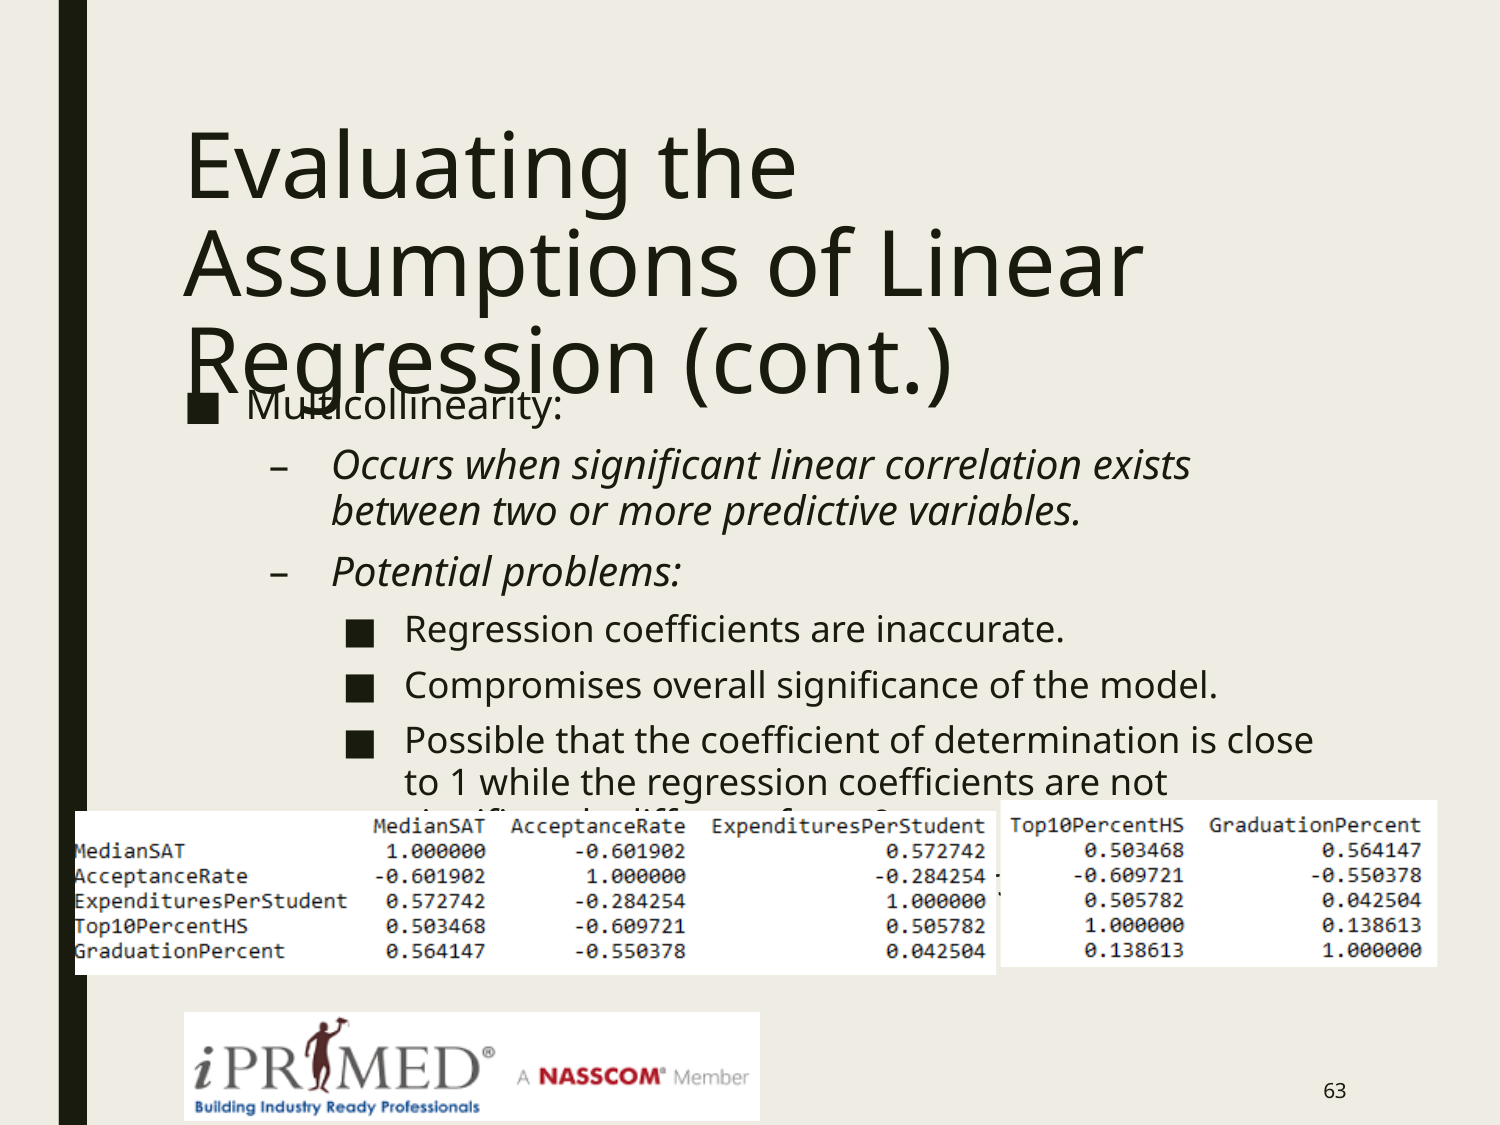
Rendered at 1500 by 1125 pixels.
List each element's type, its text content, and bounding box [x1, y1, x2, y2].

picture [1000, 800, 1438, 967]
picture [184, 1012, 760, 1121]
slide_number 62 [1165, 1058, 1362, 1125]
title Evaluating the Assumptions of Linear Regression (cont.) [168, 112, 1351, 357]
list Multicollinearity: Occurs when significant linear correlation exists between two or more predictive variables. Potential problems: Regression coefficients are inaccurate. Compromises overall significance of the model. Possible that the coefficient of determination is close to 1 while the regression coefficients are not significantly different from 0. Pairwise linear correlation coefficients may be calculated. [168, 375, 1351, 963]
picture [74, 811, 997, 975]
